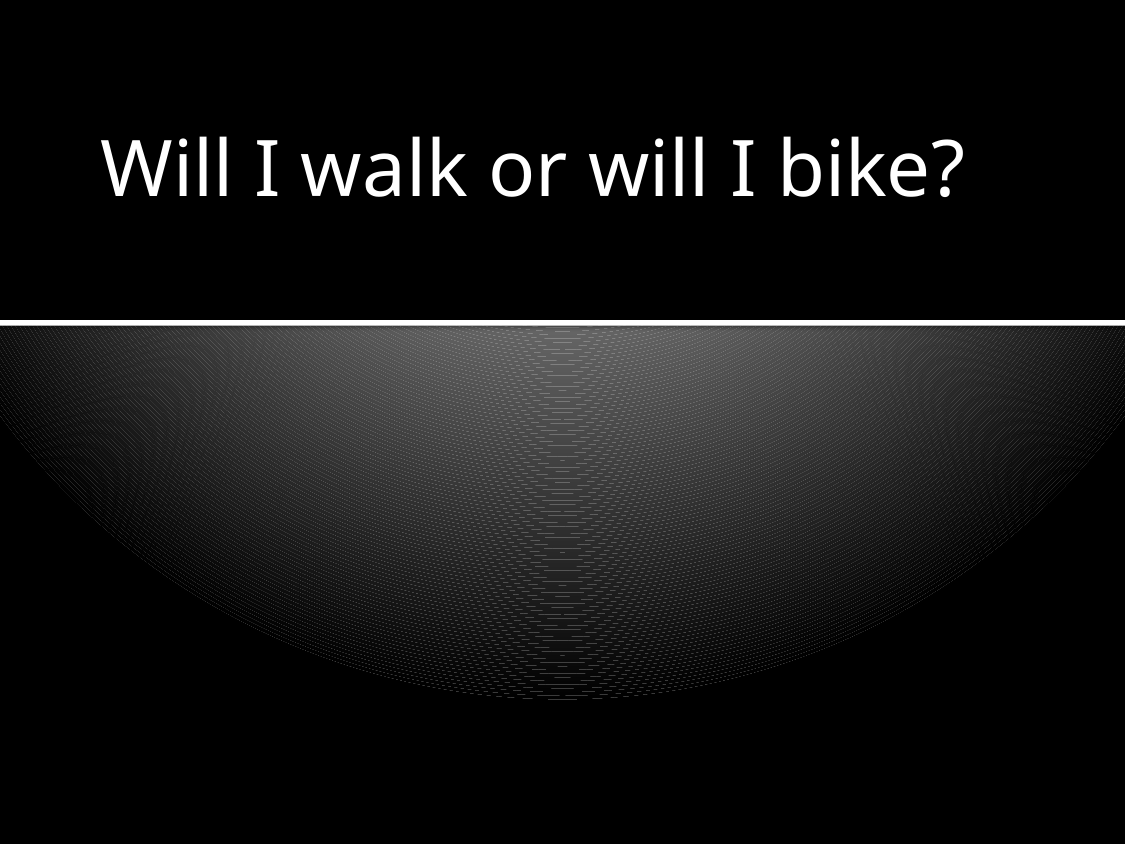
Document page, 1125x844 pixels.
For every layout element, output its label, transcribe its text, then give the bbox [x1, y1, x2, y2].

title Will I walk or will I bike? [92, 14, 1079, 216]
